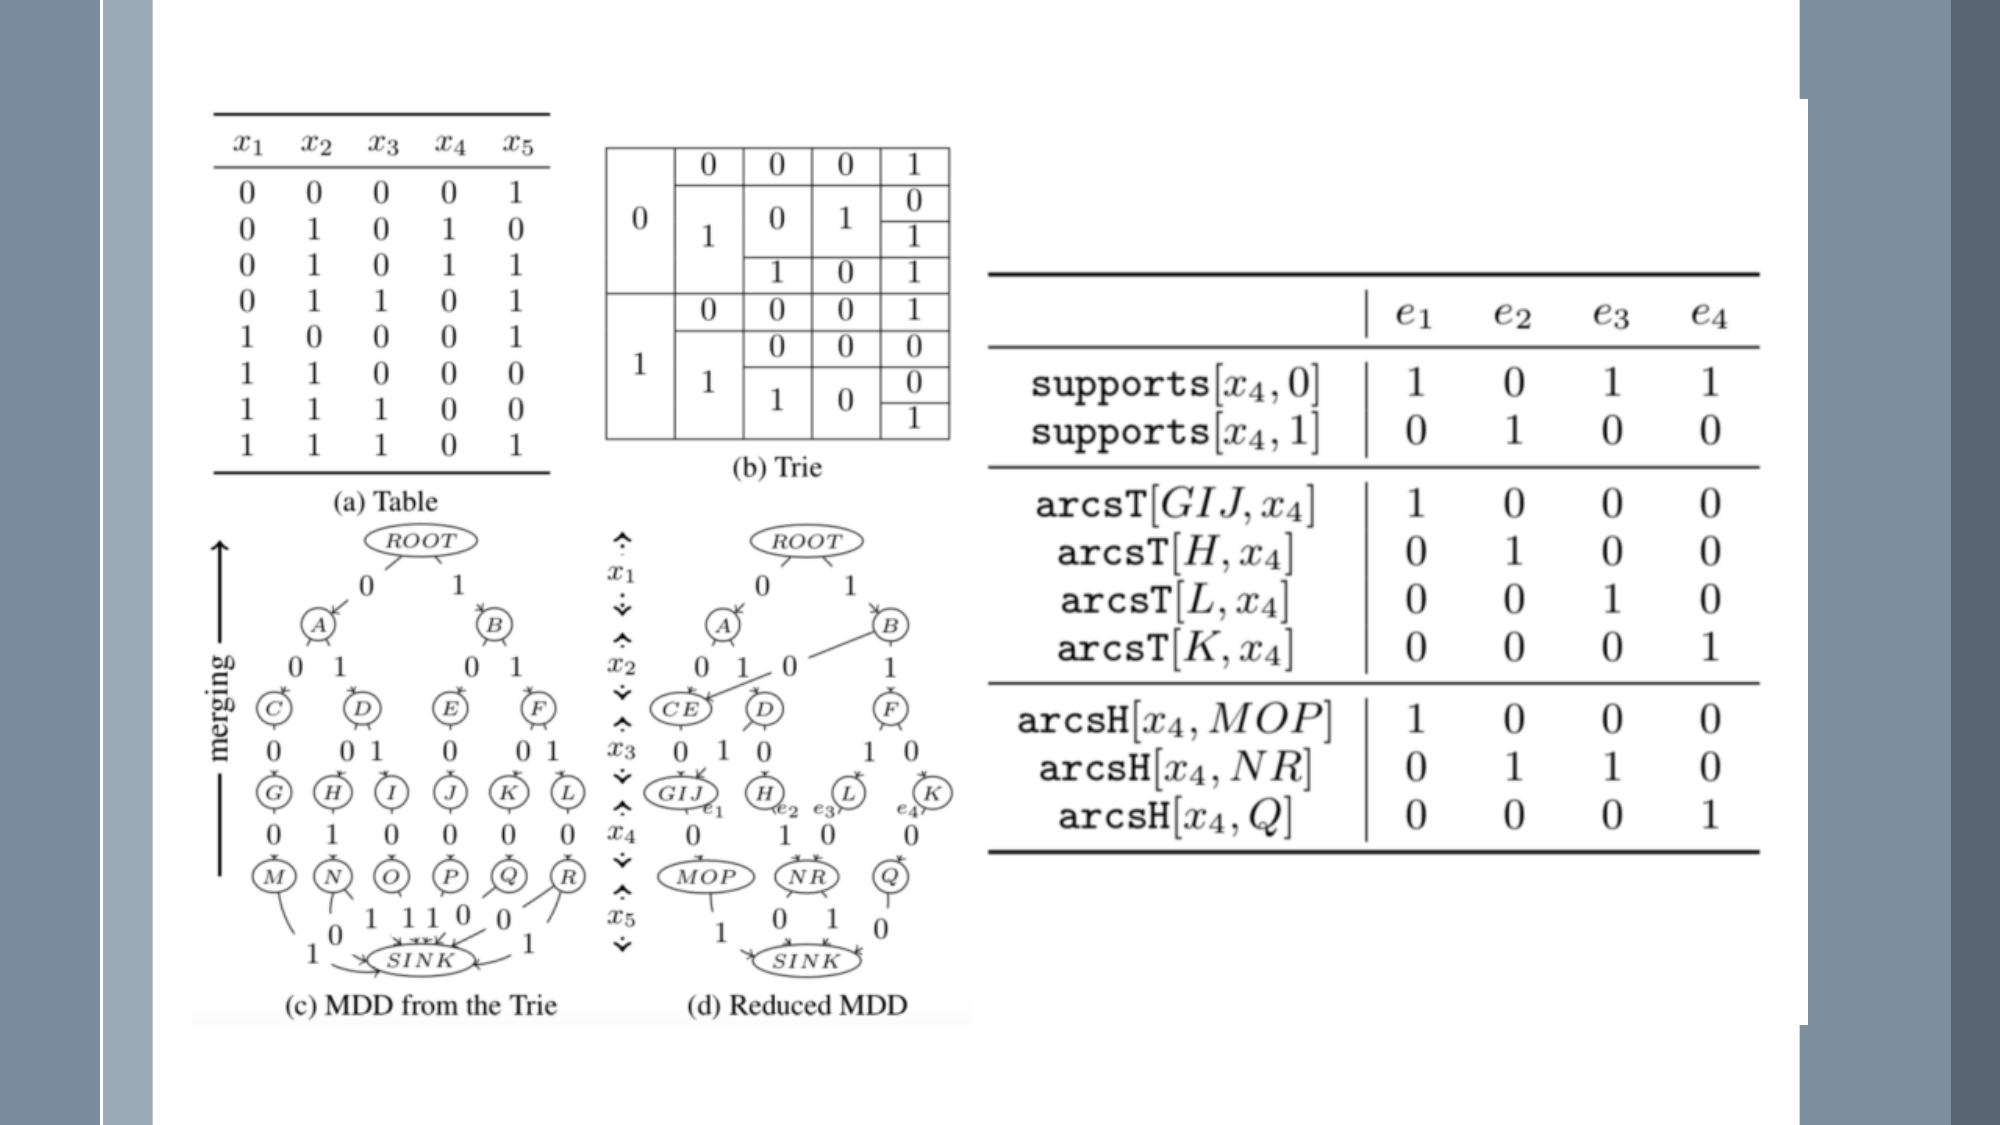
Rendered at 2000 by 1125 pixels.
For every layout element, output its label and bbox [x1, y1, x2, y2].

picture [191, 99, 1808, 1025]
